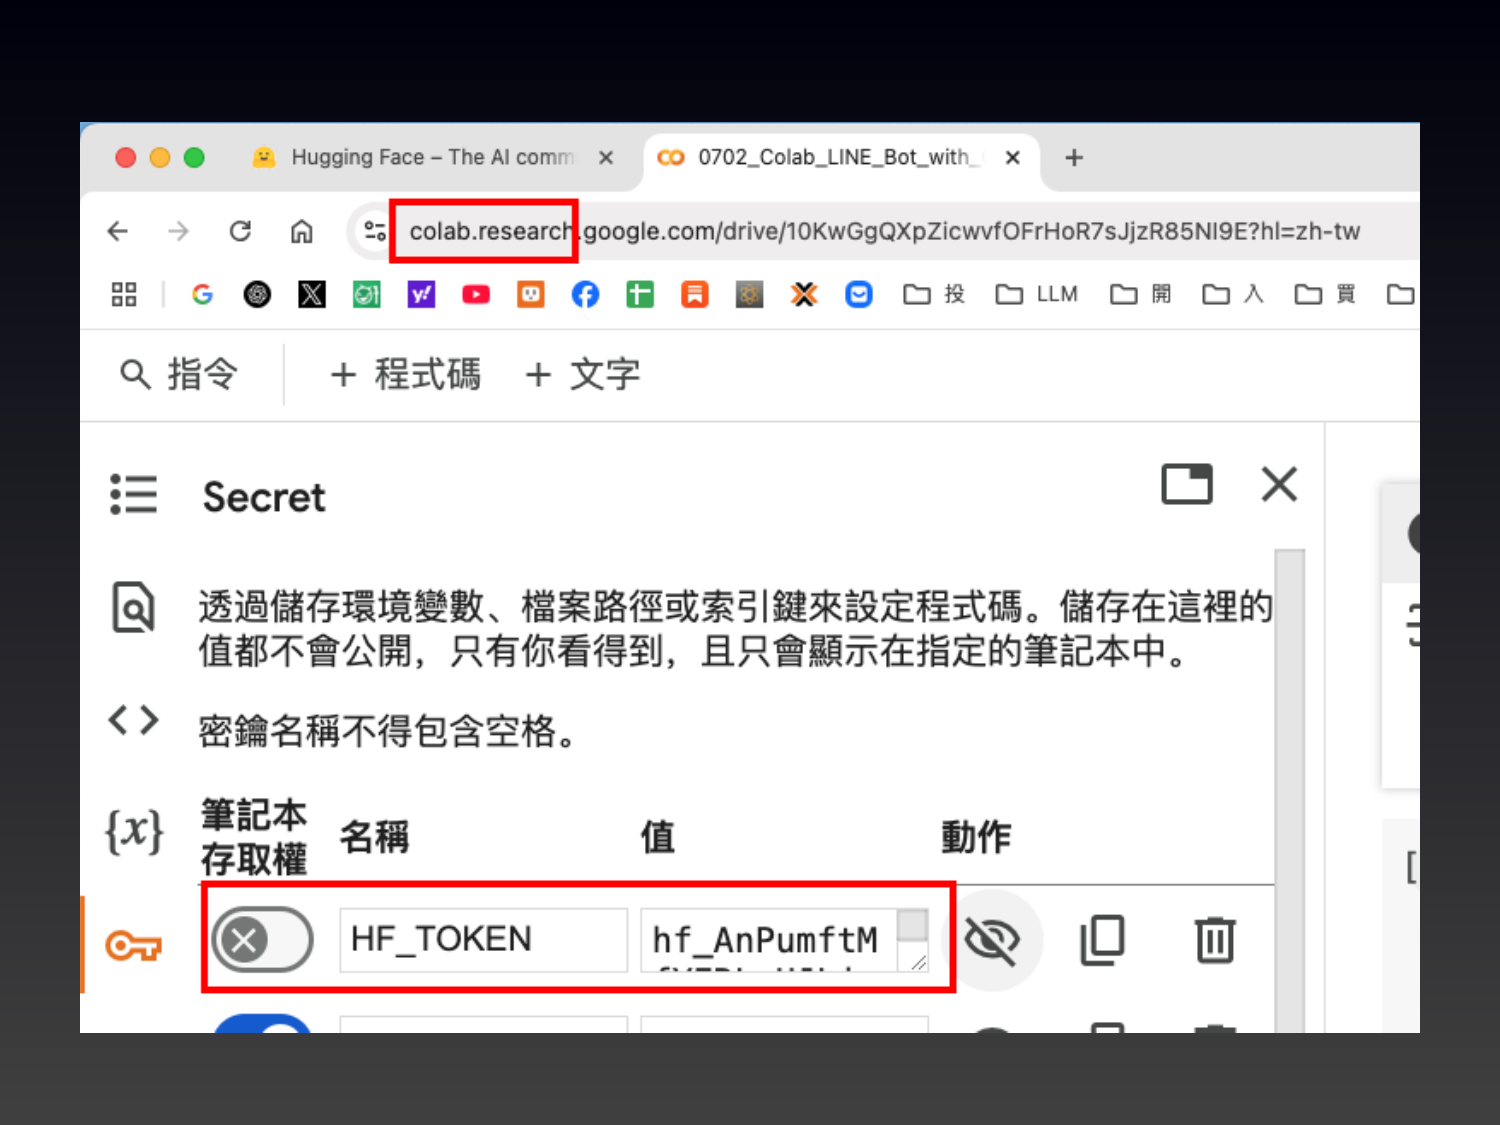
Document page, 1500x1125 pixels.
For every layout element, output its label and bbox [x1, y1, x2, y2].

picture [80, 121, 1420, 1033]
